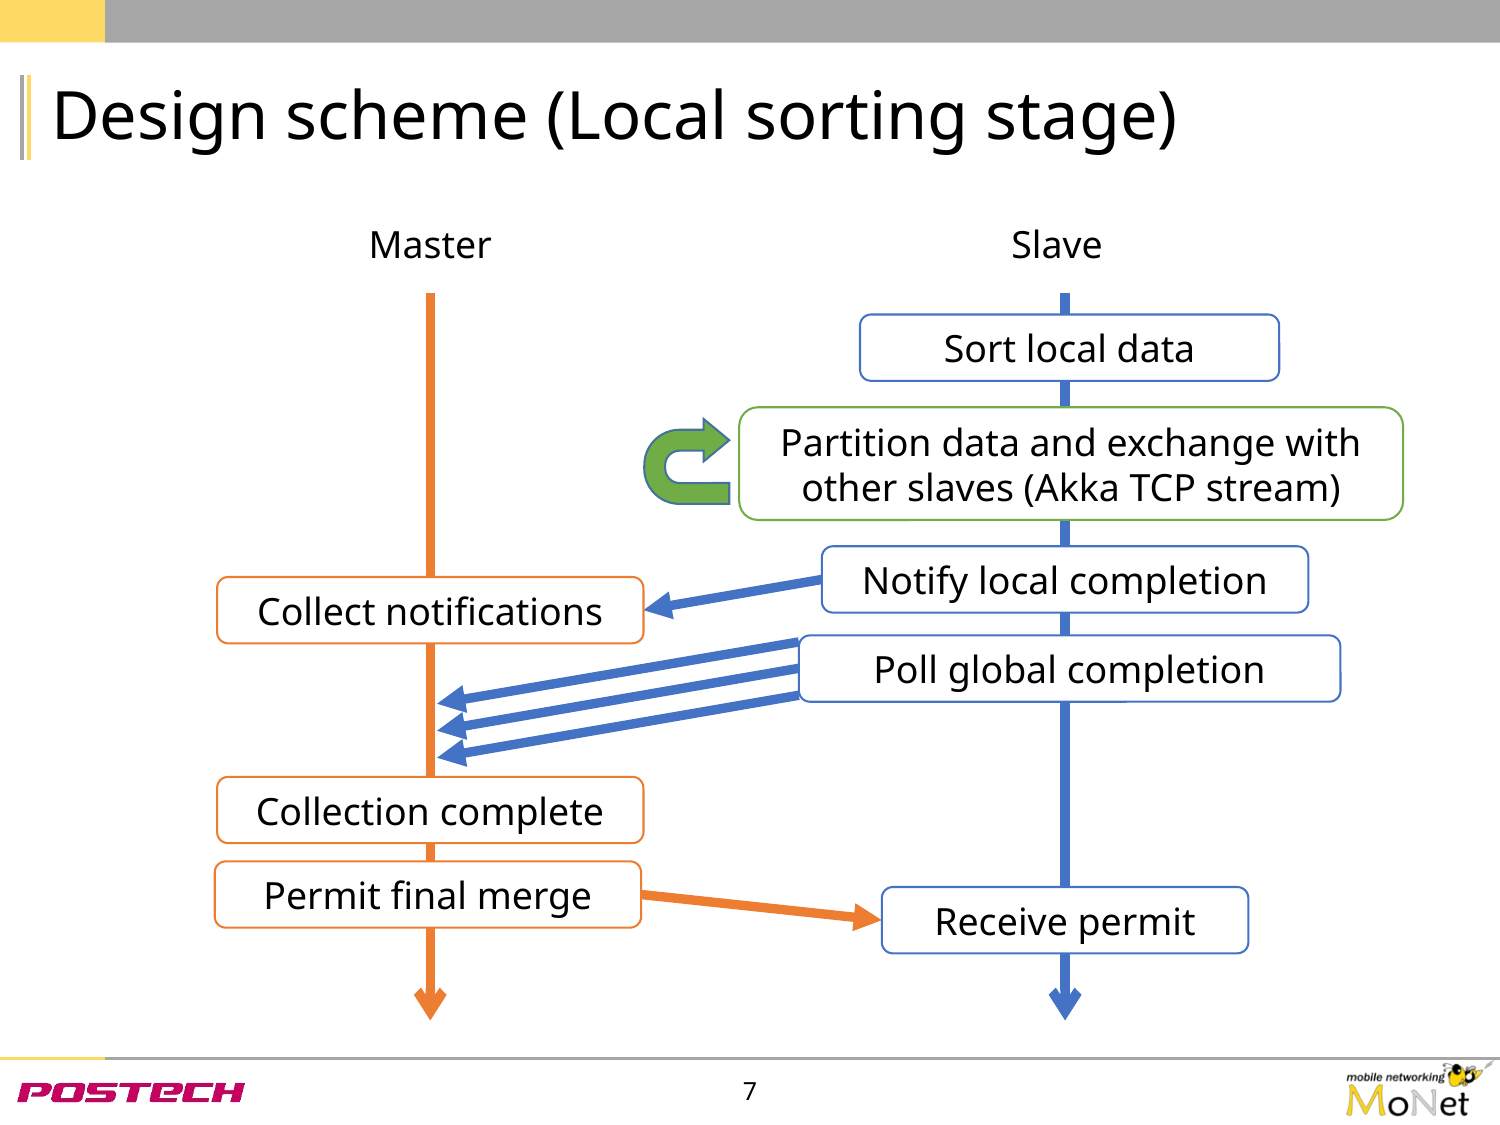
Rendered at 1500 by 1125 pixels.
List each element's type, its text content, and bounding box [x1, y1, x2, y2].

text_box Partition data and exchange with other slaves (Akka TCP stream) [1066, 406, 1405, 521]
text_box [641, 894, 882, 921]
text_box Slave [996, 213, 1118, 274]
text_box Permit final merge [213, 860, 430, 929]
title Design scheme (Local sorting stage) [36, 75, 1455, 161]
text_box Collection complete [216, 775, 430, 845]
text_box Collection complete [431, 775, 645, 845]
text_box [436, 641, 799, 668]
text_box Partition data and exchange with other slaves (Akka TCP stream) [738, 406, 1065, 522]
text_box Master [353, 213, 507, 274]
text_box Sort local data [858, 313, 1065, 382]
text_box Poll global completion [1066, 634, 1342, 703]
text_box Poll global completion [799, 634, 1065, 703]
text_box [436, 731, 799, 758]
text_box Sort local data [1066, 313, 1281, 382]
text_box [436, 668, 799, 731]
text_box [643, 579, 822, 611]
text_box Collect notifications [216, 575, 430, 645]
text_box Permit final merge [431, 860, 643, 929]
text_box Collect notifications [431, 575, 645, 645]
text_box Receive permit [1066, 885, 1250, 955]
picture [1343, 1060, 1500, 1125]
picture [13, 1076, 248, 1109]
text_box Notify local completion [820, 545, 1065, 614]
text_box Receive permit [880, 885, 1065, 955]
text_box Notify local completion [1066, 545, 1310, 614]
text_box [643, 416, 731, 505]
